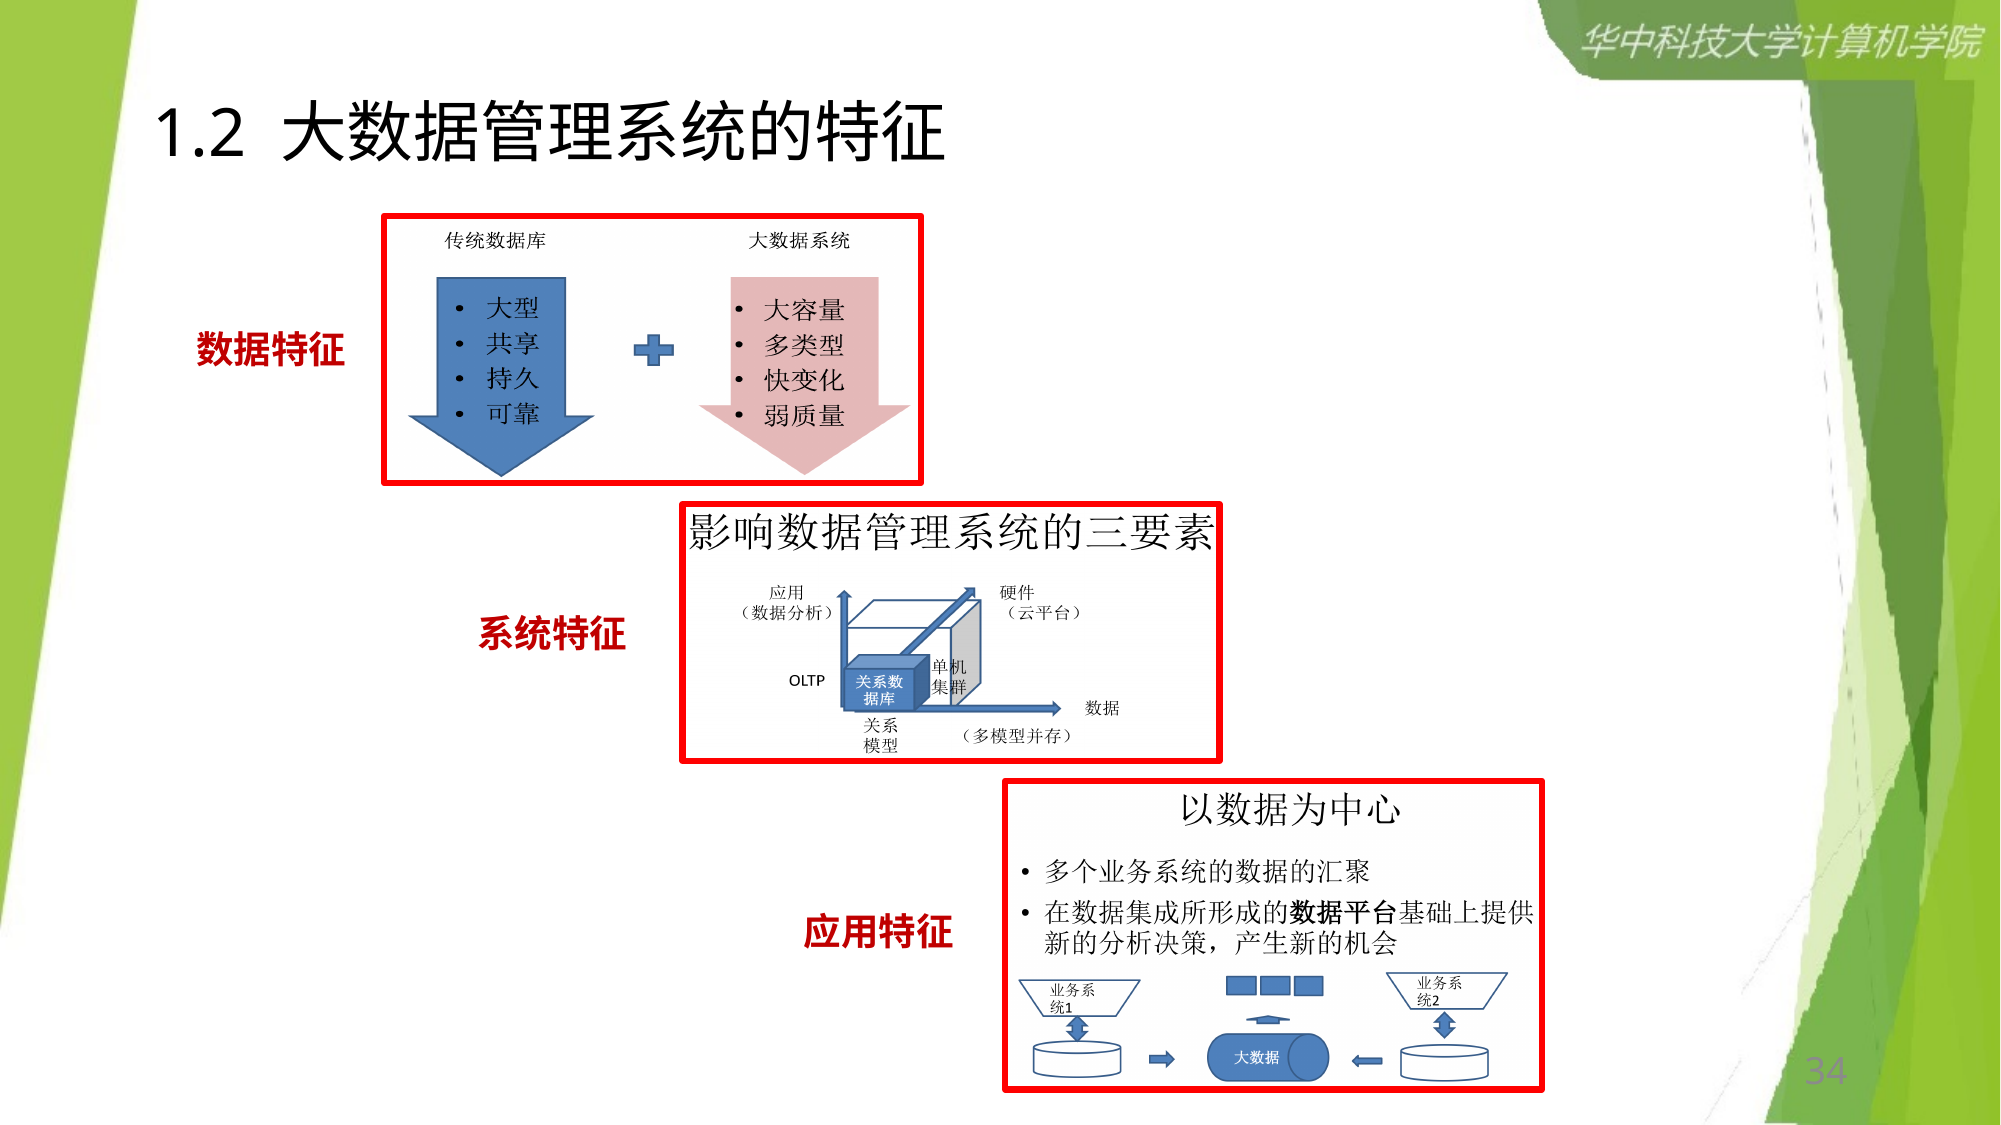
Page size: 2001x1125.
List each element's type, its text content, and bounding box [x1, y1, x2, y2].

text_box 系统特征 [462, 602, 643, 662]
text_box 应用特征 [789, 900, 969, 961]
text_box 数据特征 [181, 319, 362, 379]
picture [0, 0, 2001, 1125]
title 1.2 大数据管理系统的特征 [137, 59, 1863, 211]
slide_number 34 [1412, 1042, 1863, 1103]
